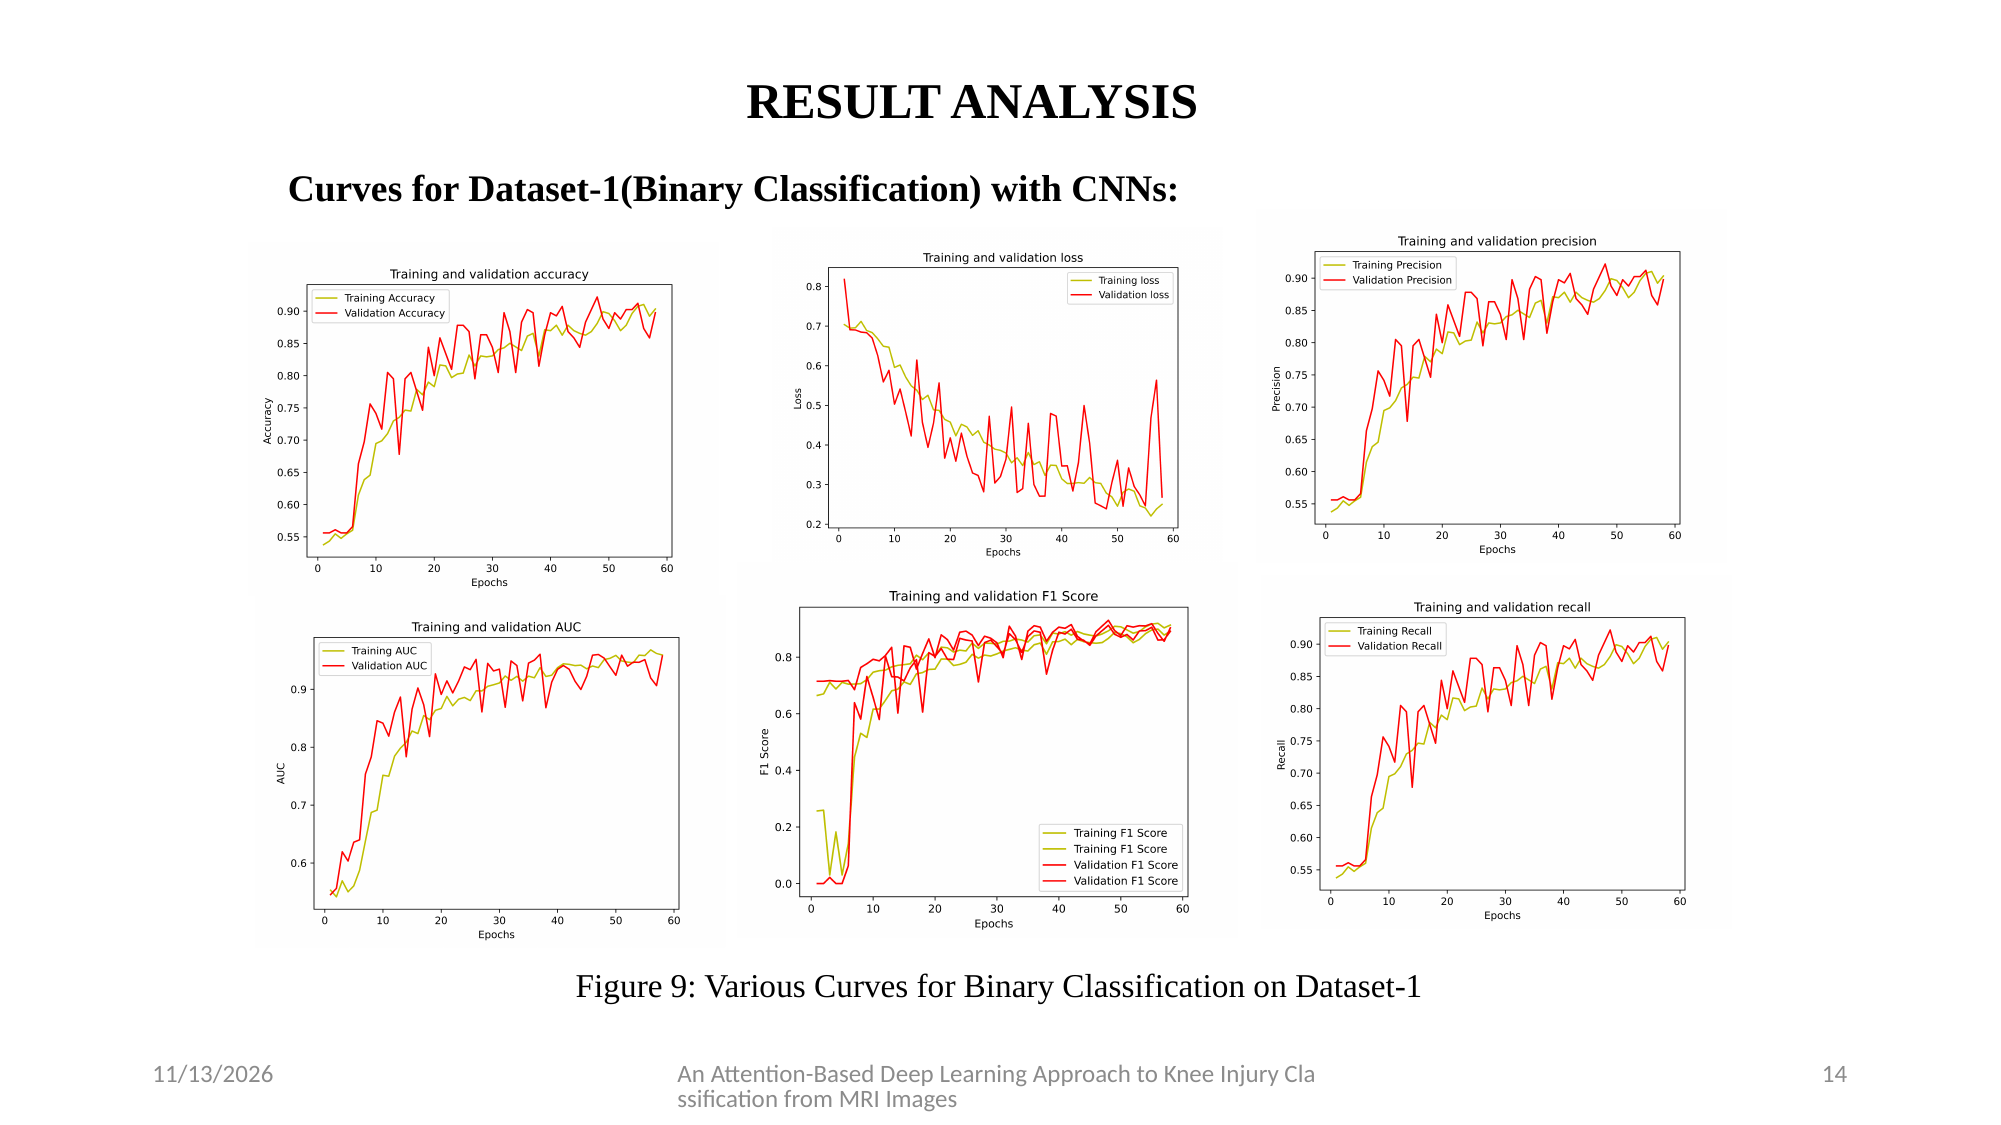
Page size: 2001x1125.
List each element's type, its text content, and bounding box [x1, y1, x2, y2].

picture [1261, 575, 1732, 929]
picture [248, 242, 726, 948]
text_box RESULT ANALYSIS [725, 60, 1219, 136]
picture [1256, 209, 1727, 563]
text_box Curves for Dataset-1(Binary Classification) with CNNs: [273, 157, 1274, 217]
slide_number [137, 1042, 588, 1103]
picture [737, 227, 1238, 938]
text_box Figure 9: Various Curves for Binary Classification on Dataset-1 [463, 956, 1536, 1012]
slide_number 14 [1412, 1042, 1863, 1103]
footer An Attention-Based Deep Learning Approach to Knee Injury Classification from MRI Images [662, 1042, 1338, 1103]
